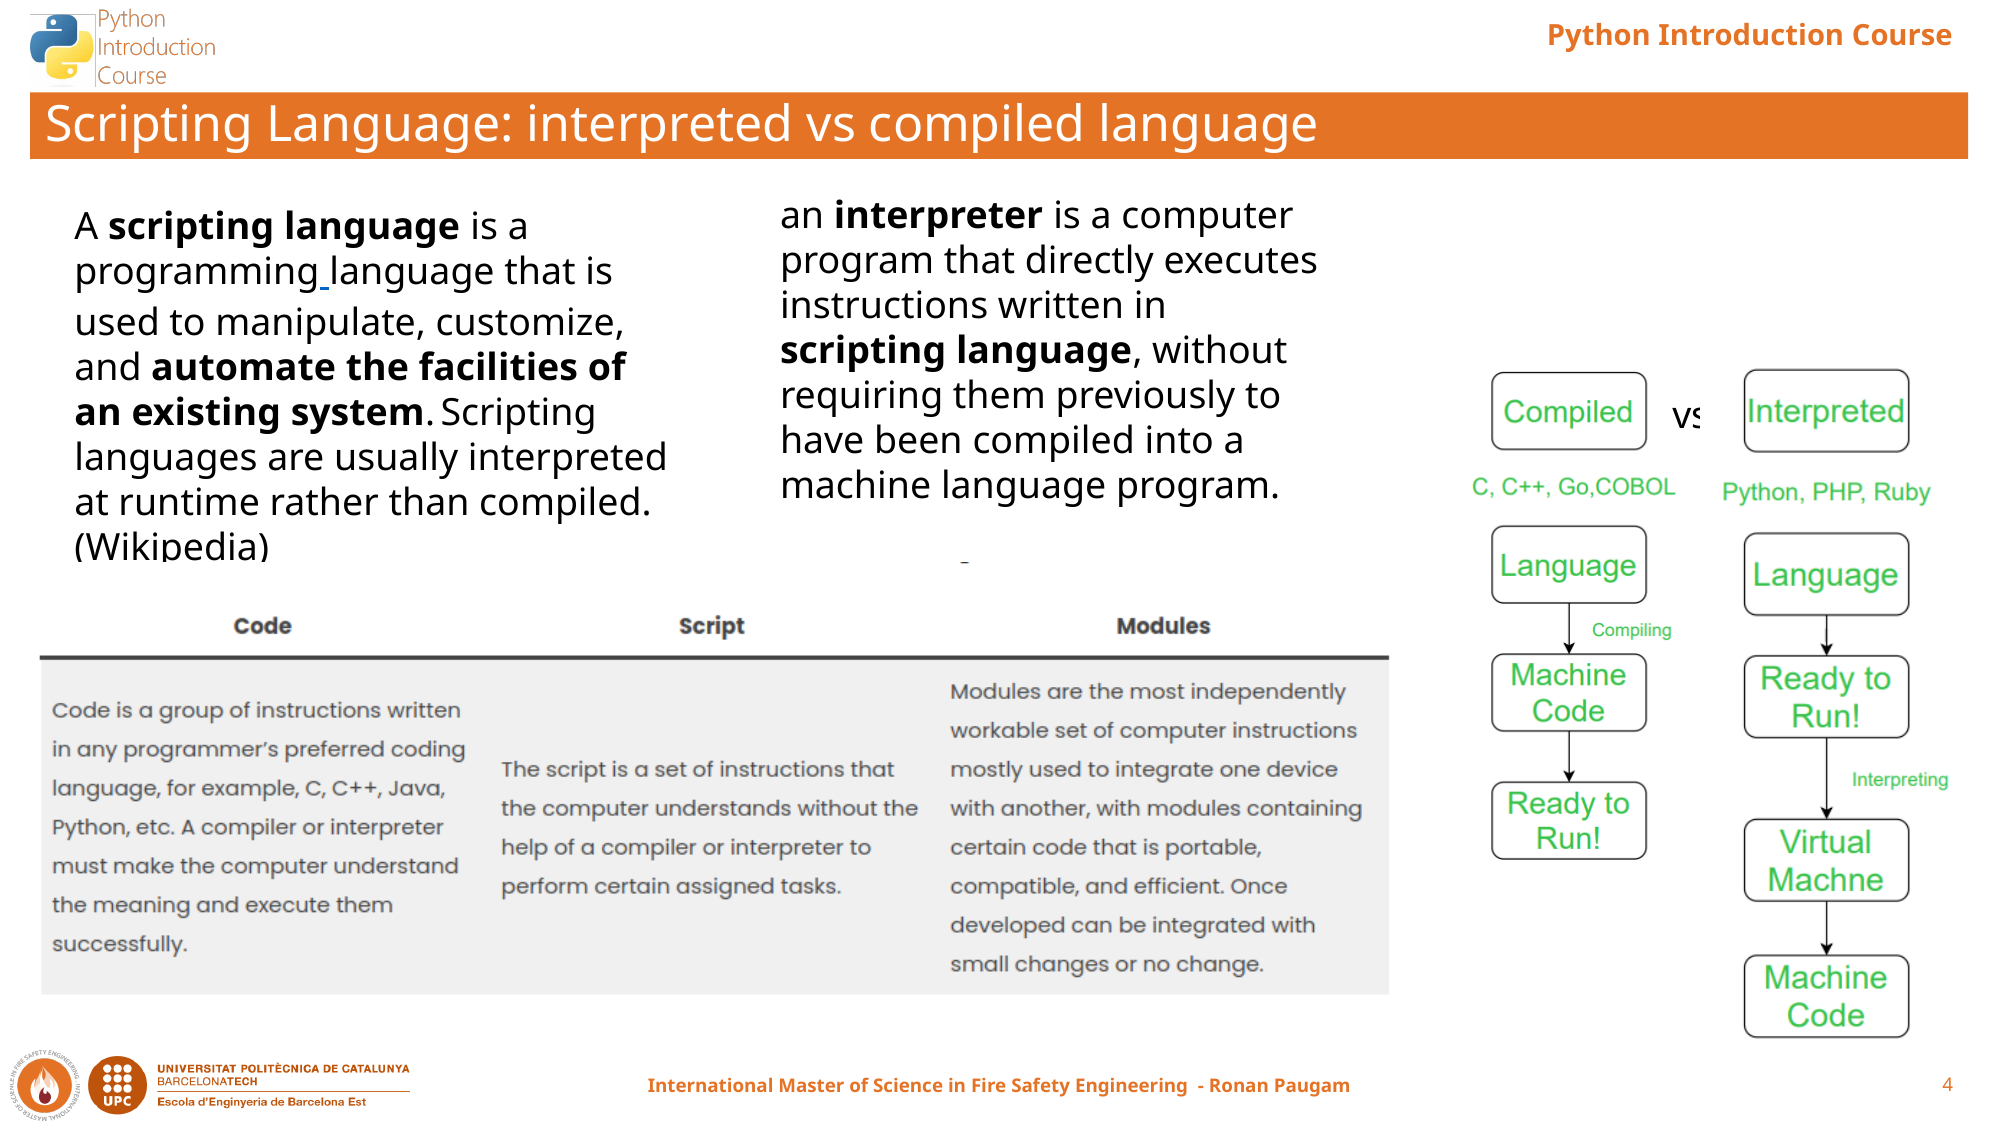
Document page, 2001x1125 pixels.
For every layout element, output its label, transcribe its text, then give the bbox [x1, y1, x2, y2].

picture [17, 562, 1418, 1012]
picture [30, 0, 237, 92]
picture [1434, 350, 1972, 1062]
text_box an interpreter is a computer program that directly executes instructions written in scripting language, without requiring them previously to have been compiled into a machine language program. [765, 183, 1335, 514]
text_box A scripting language is a programming language that is used to manipulate, customize, and automate the facilities of an existing system. Scripting languages are usually interpreted at runtime rather than compiled. (Wikipedia) [59, 194, 693, 562]
picture [9, 1050, 80, 1121]
slide_number 4 [1828, 1067, 1969, 1104]
footer International Master of Science in Fire Safety Engineering - Ronan Paugam [625, 1067, 1373, 1104]
title Scripting Language: interpreted vs compiled language [30, 92, 1969, 159]
